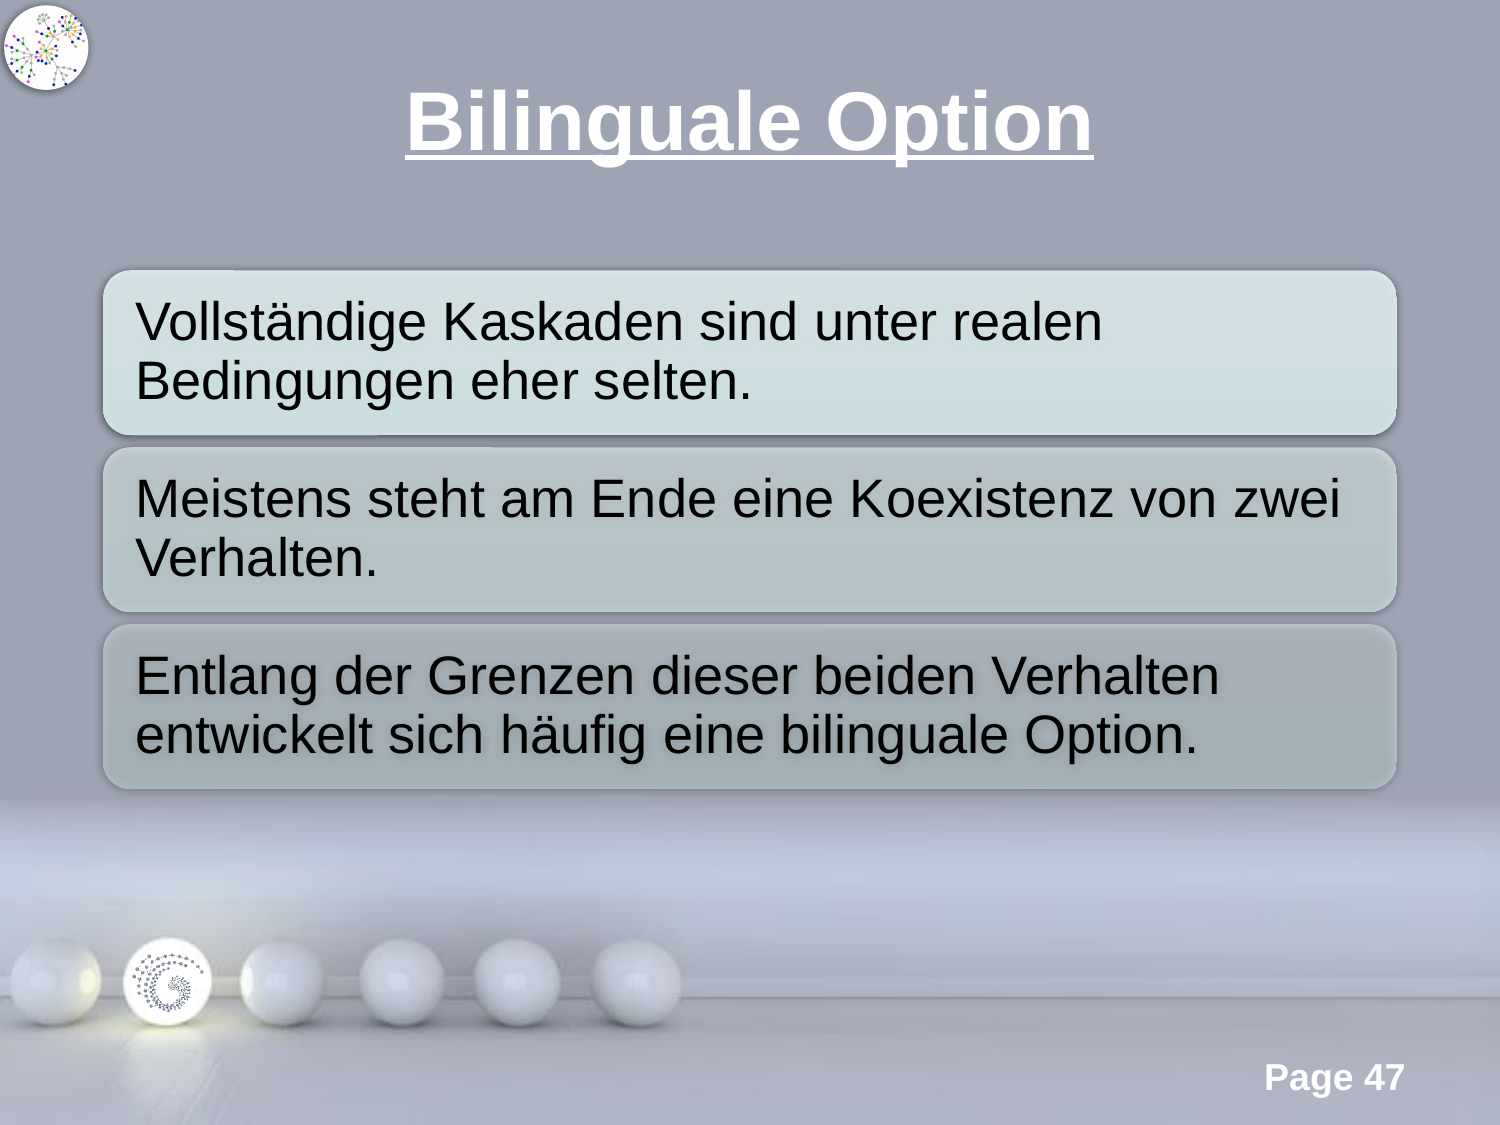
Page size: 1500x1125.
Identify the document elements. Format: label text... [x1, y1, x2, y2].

title Bilinguale Option [103, 59, 1397, 197]
picture [0, 0, 1500, 1125]
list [103, 267, 1397, 792]
text_box [4, 5, 89, 90]
